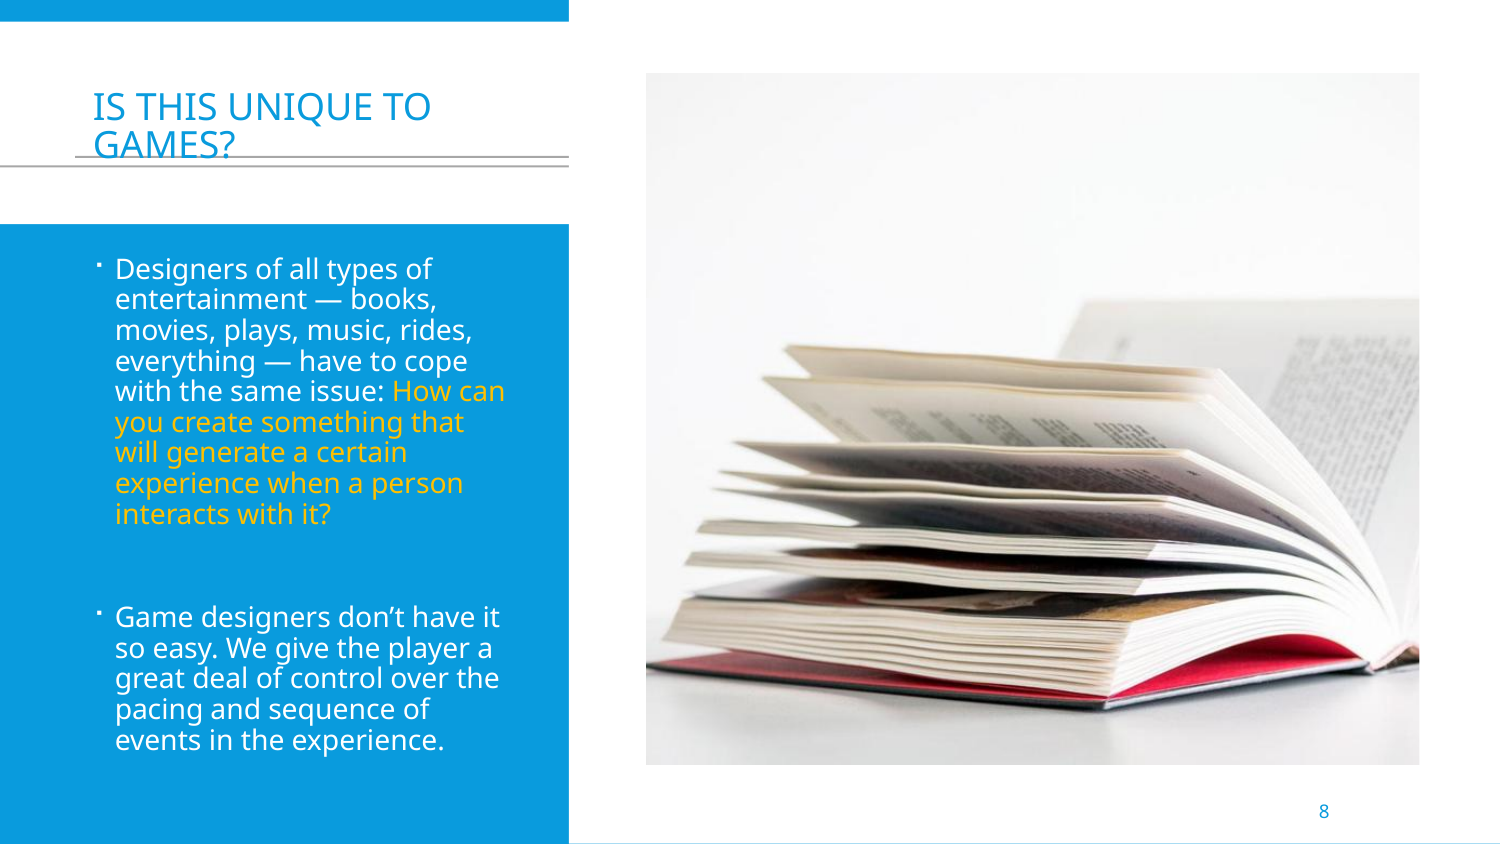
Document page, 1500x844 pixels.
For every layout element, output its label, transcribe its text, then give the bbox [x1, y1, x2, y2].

title Is This Unique to Games? [78, 34, 559, 221]
text_box [568, 0, 1500, 844]
list Designers of all types of entertainment — books, movies, plays, music, rides, everything — have to cope with the same issue: How can you create something that will generate a certain experience when a person interacts with it? Game designers don’t have it so easy. We give the player a great deal of control over the pacing and sequence of events in the experience. [78, 247, 531, 765]
picture [645, 73, 1420, 766]
slide_number 8 [1311, 790, 1428, 836]
